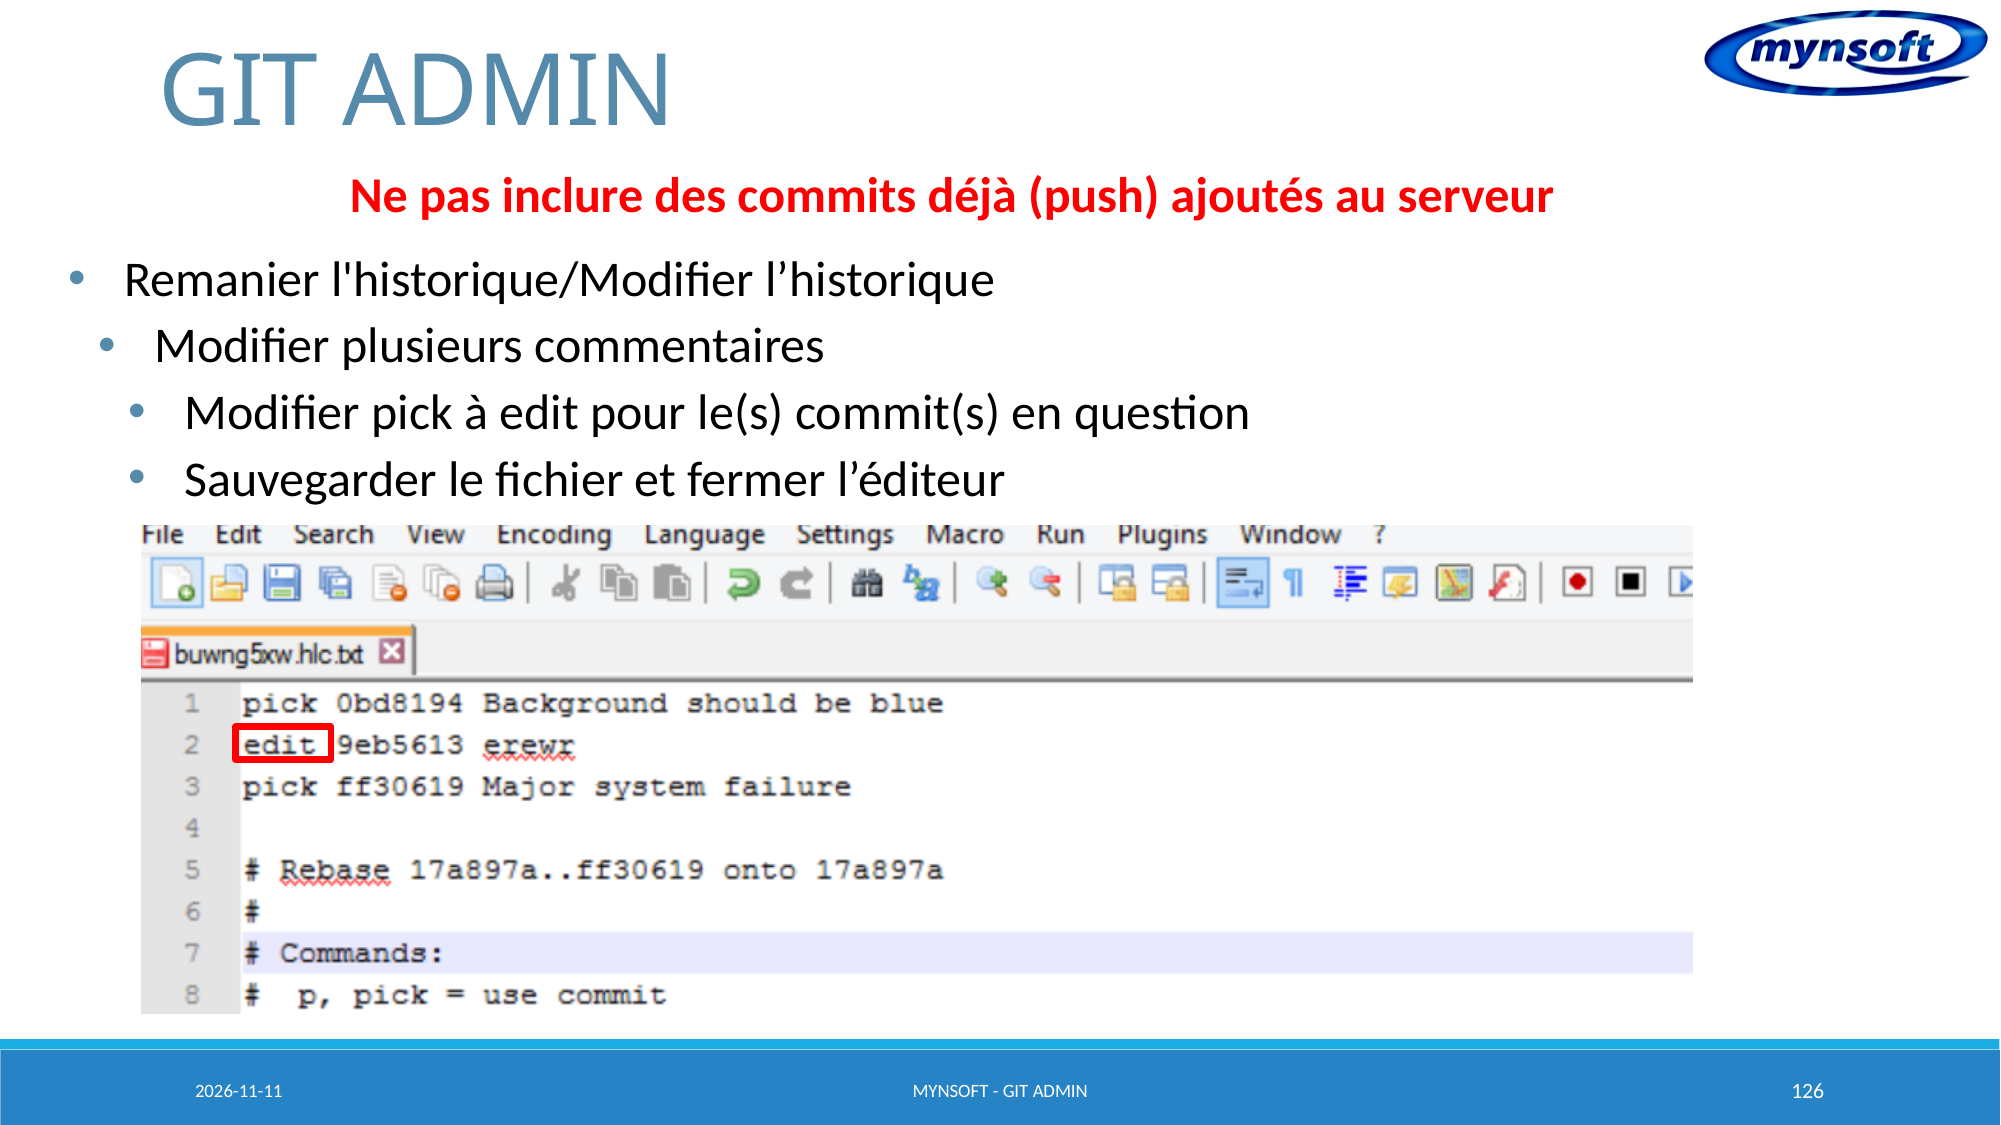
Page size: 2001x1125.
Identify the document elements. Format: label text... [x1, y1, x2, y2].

text_box Ne pas inclure des commits déjà (push) ajoutés au serveur [335, 155, 1596, 230]
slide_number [180, 1059, 586, 1120]
title GIT ADMIN [158, 42, 1841, 148]
list Remanier l'historique/Modifier l’historique Modifier plusieurs commentaires Modifier pick à edit pour le(s) commit(s) en question Sauvegarder le fichier et fermer l’éditeur [20, 245, 1931, 922]
slide_number 126 [1624, 1059, 1840, 1120]
picture [140, 525, 1693, 1014]
picture [1702, 8, 1990, 99]
footer MYNSOFT - GIT ADMIN [604, 1059, 1396, 1120]
